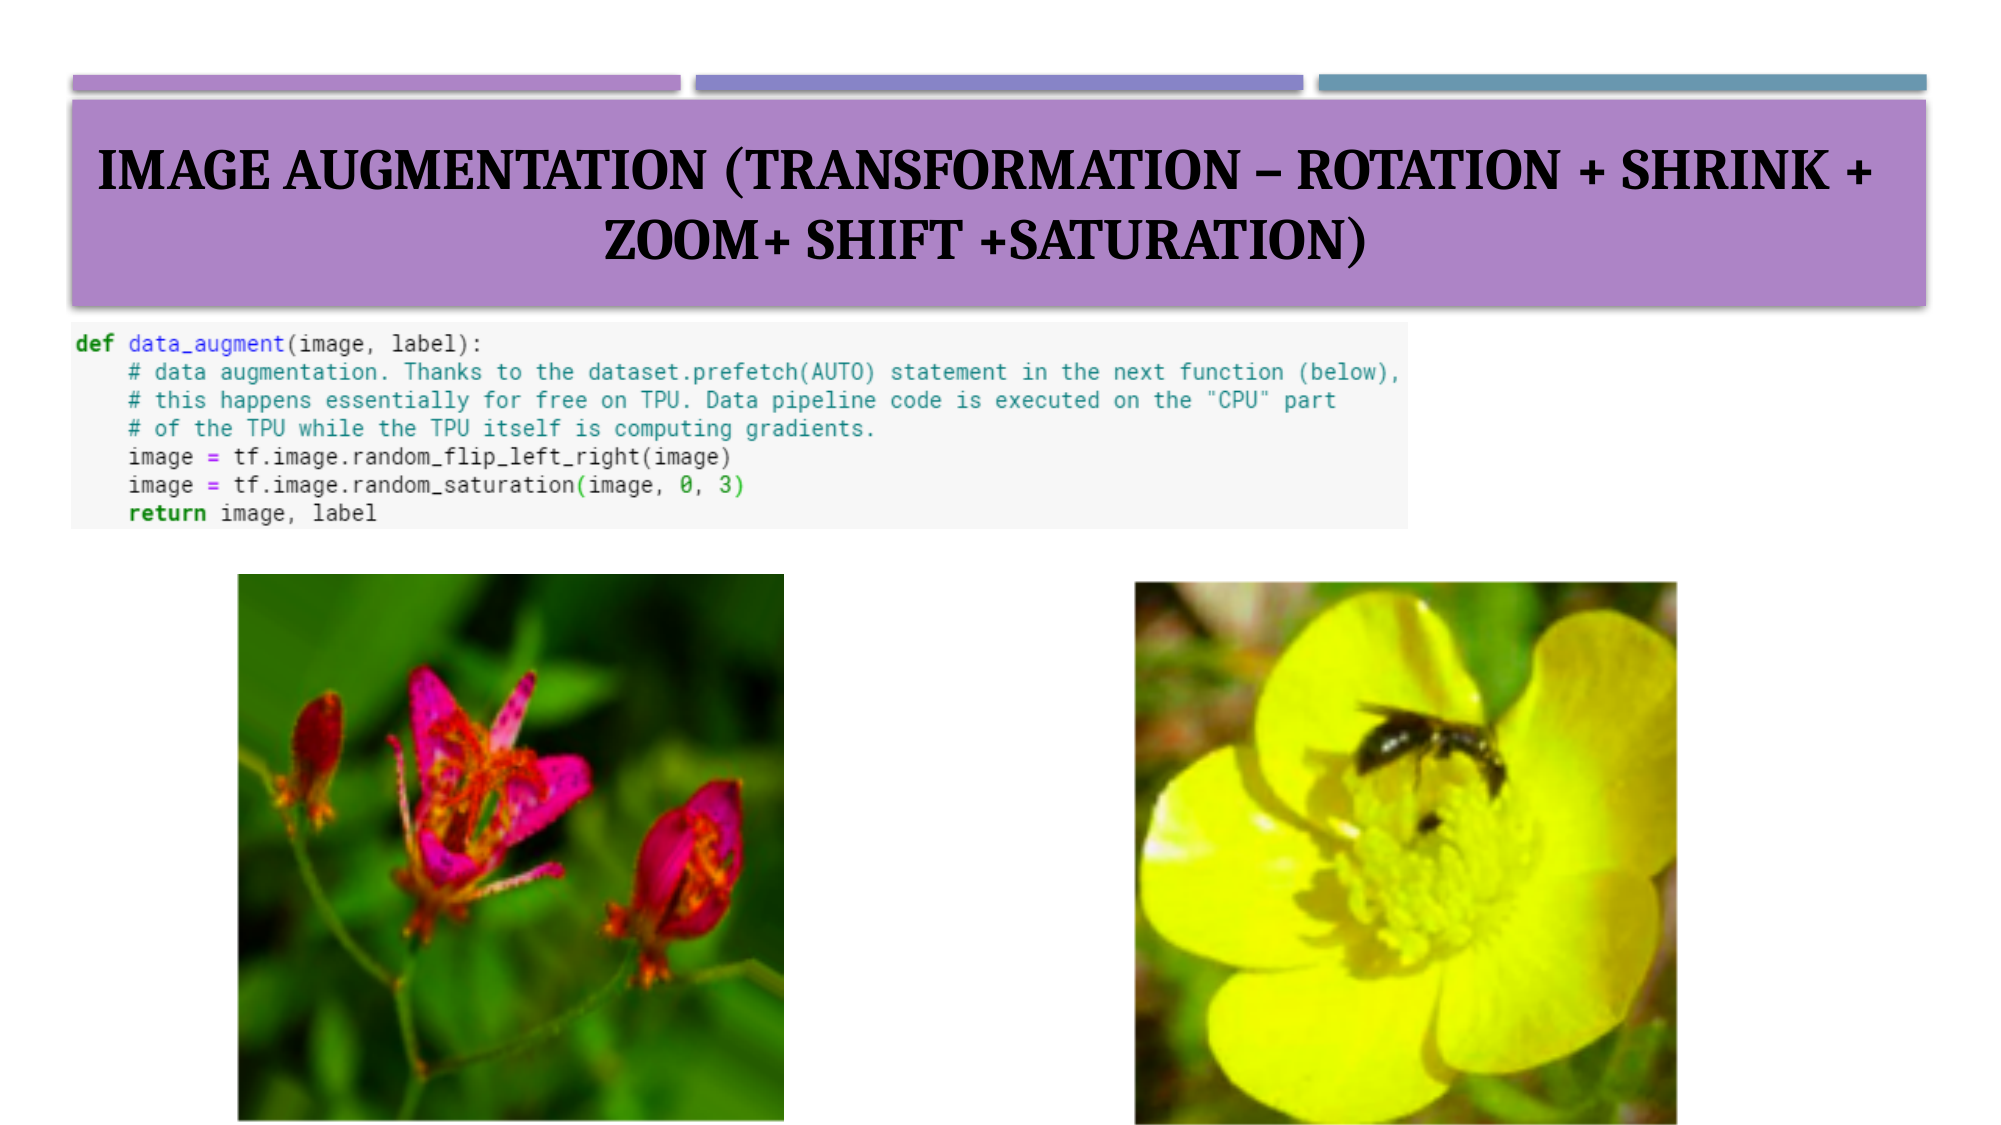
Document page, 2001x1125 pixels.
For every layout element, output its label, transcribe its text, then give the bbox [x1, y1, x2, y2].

picture [70, 322, 1408, 530]
title Image Augmentation (Transformation – rotation + shrink + zoom+ shift +saturation) [71, 119, 1904, 282]
picture [235, 573, 785, 1125]
picture [1132, 580, 1682, 1125]
